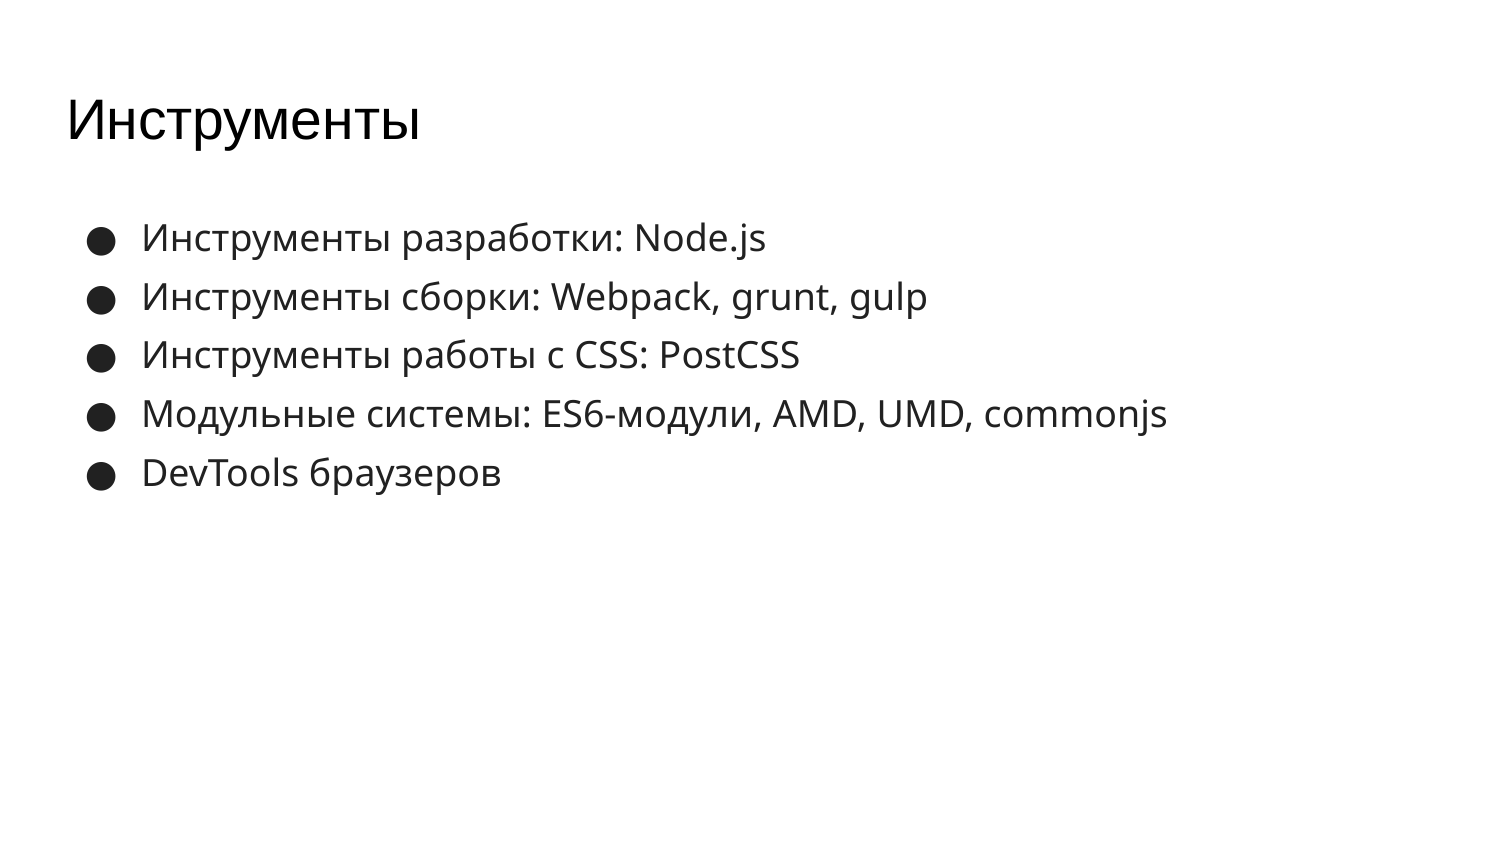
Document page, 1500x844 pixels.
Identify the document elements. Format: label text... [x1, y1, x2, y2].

list Инструменты разработки: Node.js Инструменты сборки: Webpack, grunt, gulp Инструменты работы с CSS: PostCSS Модульные системы: ES6-модули, AMD, UMD, commonjs DevTools браузеров [51, 189, 1449, 750]
title Инструменты [51, 72, 1449, 167]
